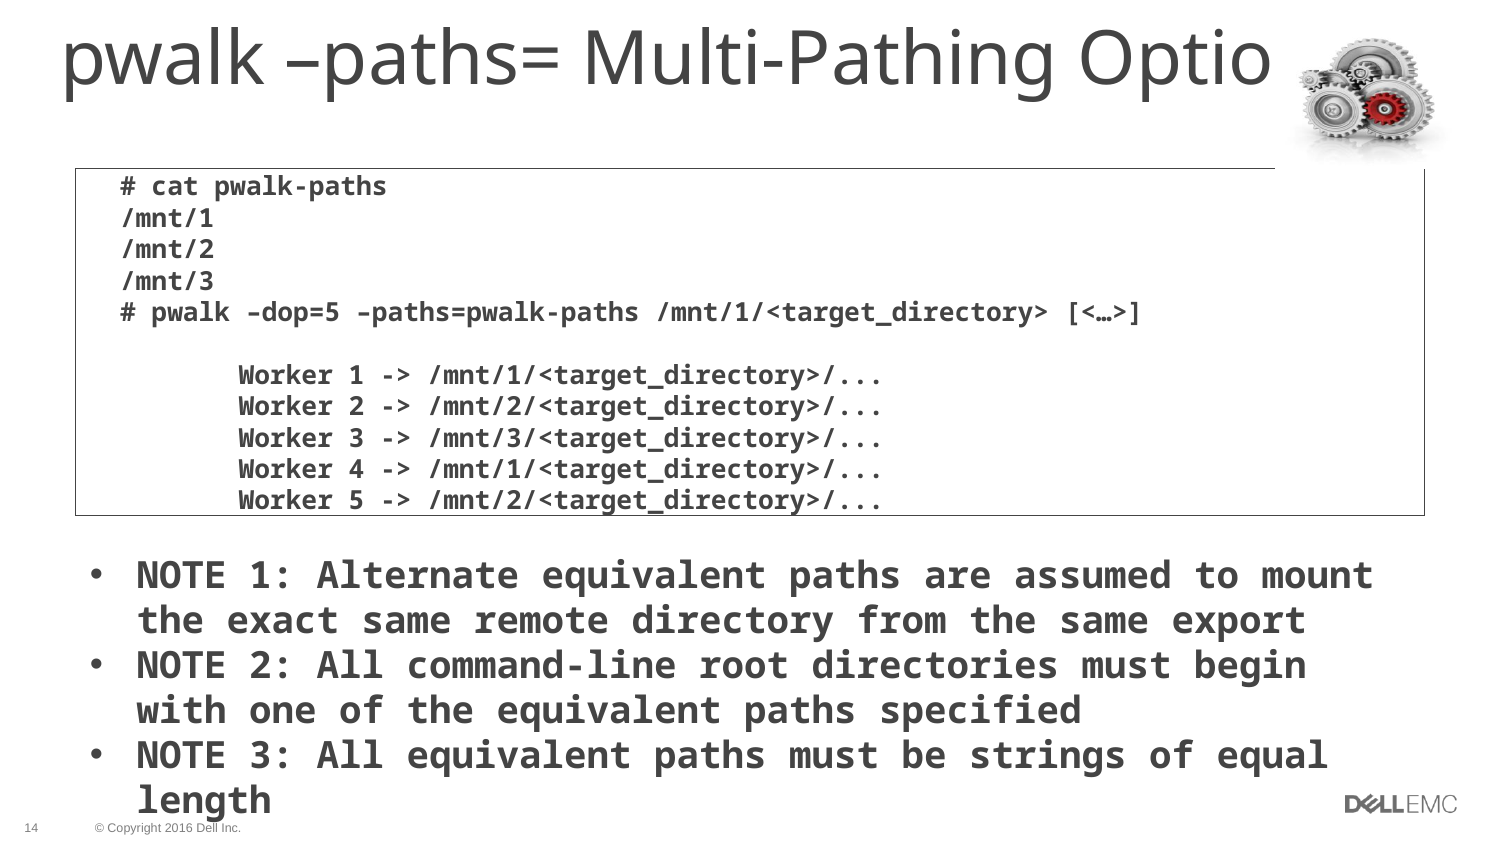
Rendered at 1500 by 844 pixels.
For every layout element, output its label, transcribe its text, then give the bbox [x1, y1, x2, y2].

list # cat pwalk-paths /mnt/1 /mnt/2 /mnt/3 # pwalk –dop=5 –paths=pwalk-paths /mnt/1/<target_directory> [<…>] Worker 1 -> /mnt/1/<target_directory>/... Worker 2 -> /mnt/2/<target_directory>/... Worker 3 -> /mnt/3/<target_directory>/... Worker 4 -> /mnt/1/<target_directory>/... Worker 5 -> /mnt/2/<target_directory>/... [75, 168, 1425, 516]
text_box NOTE 1: Alternate equivalent paths are assumed to mount the exact same remote directory from the same export NOTE 2: All command-line root directories must begin with one of the equivalent paths specified NOTE 3: All equivalent paths must be strings of equal length [74, 543, 1425, 844]
picture [1275, 28, 1463, 169]
picture [1425, 793, 1457, 814]
title pwalk –paths= Multi-Pathing Option [60, 24, 1440, 139]
